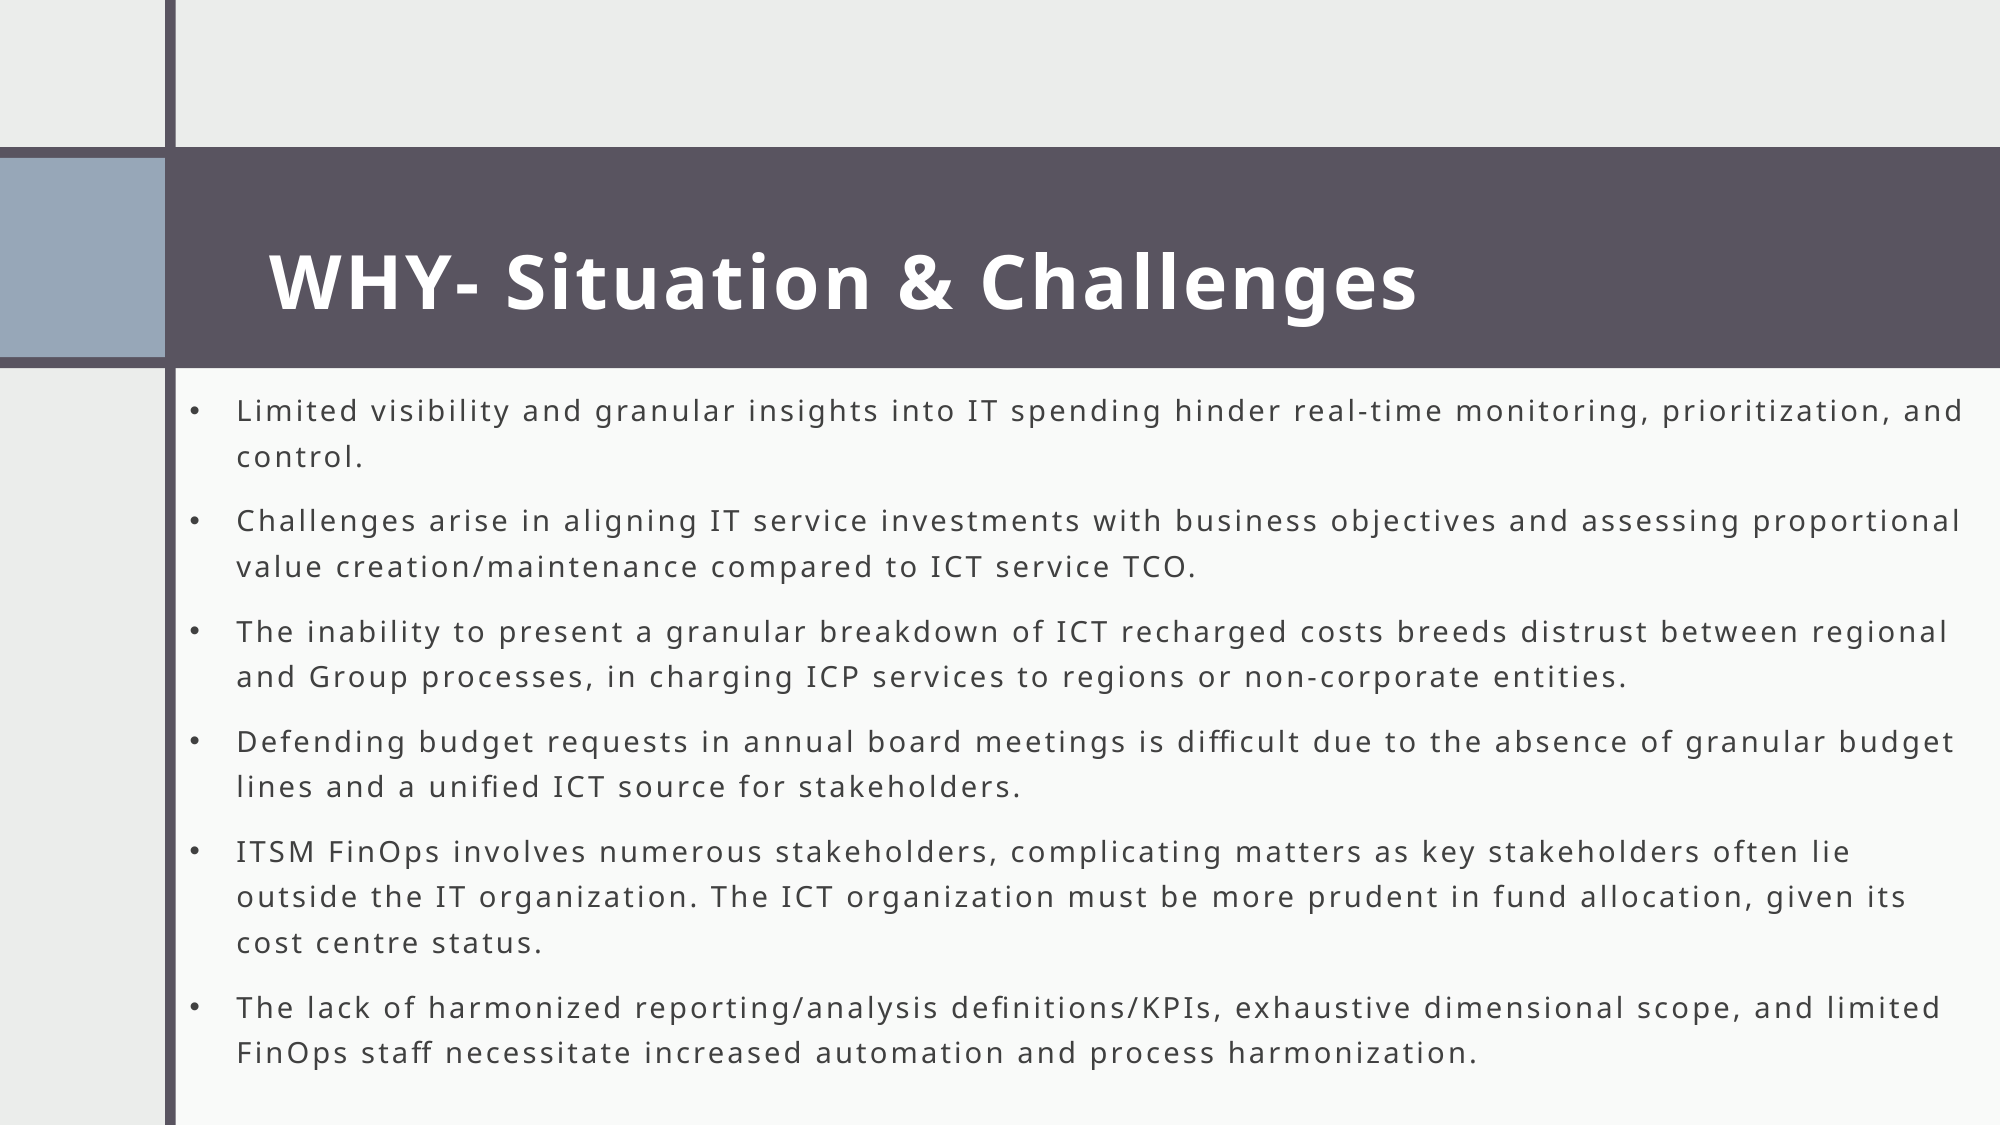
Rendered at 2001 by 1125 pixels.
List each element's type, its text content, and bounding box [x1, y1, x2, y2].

title WHY- Situation & Challenges [251, 171, 1895, 341]
text_box Limited visibility and granular insights into IT spending hinder real-time monitoring, prioritization, and control. Challenges arise in aligning IT service investments with business objectives and assessing proportional value creation/maintenance compared to ICT service TCO. The inability to present a granular breakdown of ICT recharged costs breeds distrust between regional and Group processes, in charging ICP services to regions or non-corporate entities. Defending budget requests in annual board meetings is difficult due to the absence of granular budget lines and a unified ICT source for stakeholders. ITSM FinOps involves numerous stakeholders, complicating matters as key stakeholders often lie outside the IT organization. The ICT organization must be more prudent in fund allocation, given its cost centre status. The lack of harmonized reporting/analysis definitions/KPIs, exhaustive dimensional scope, and limited FinOps staff necessitate increased automation and process harmonization. [174, 374, 2000, 1125]
